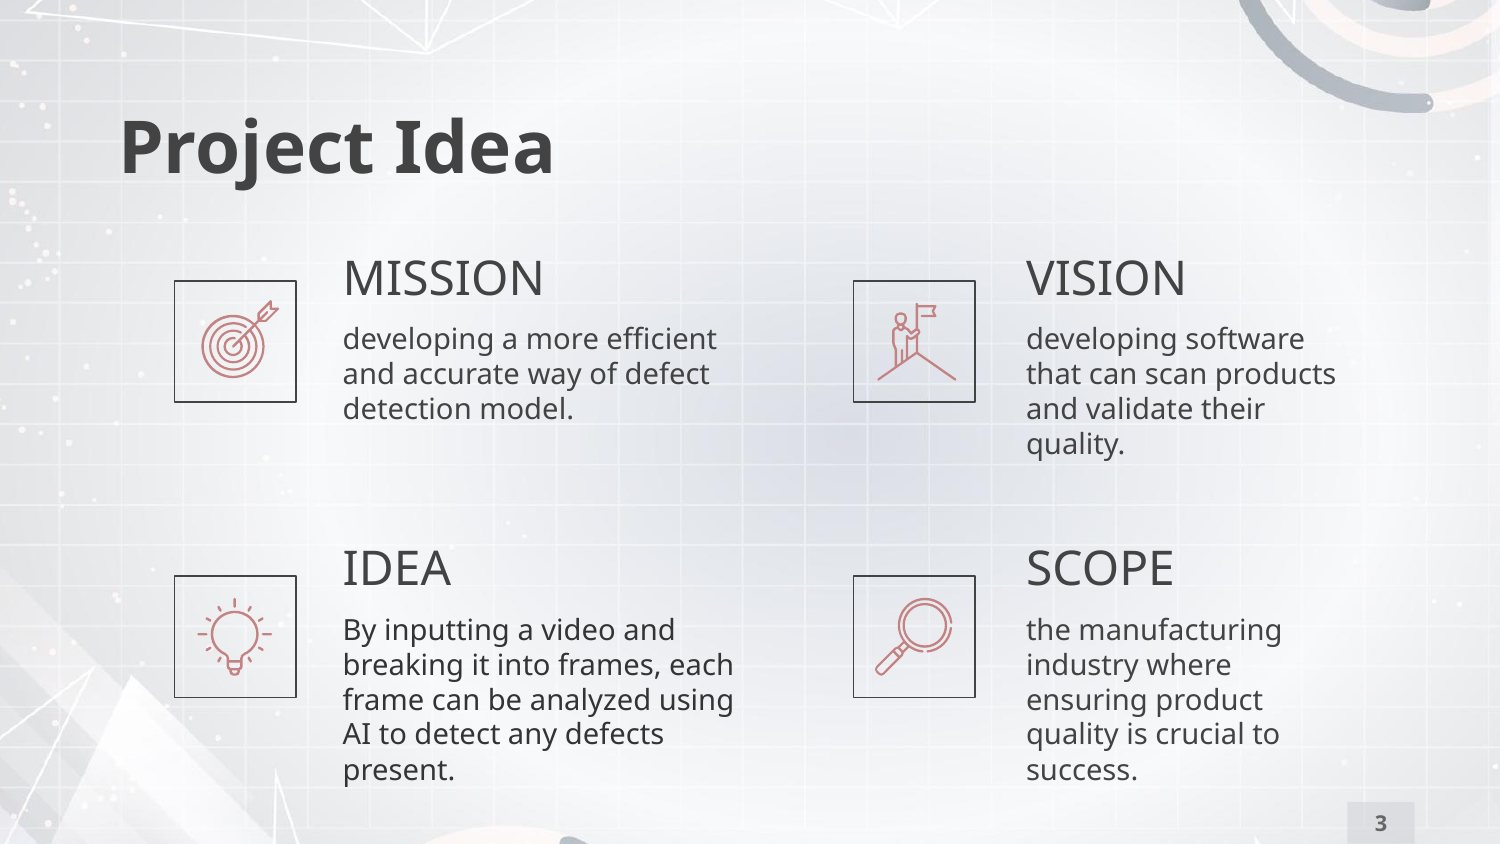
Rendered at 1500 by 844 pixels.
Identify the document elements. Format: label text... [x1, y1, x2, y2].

text_box [201, 300, 280, 379]
picture [0, 0, 1500, 844]
text_box [853, 280, 975, 403]
text_box IDEA [327, 535, 687, 610]
text_box 3 [1347, 801, 1415, 844]
text_box [853, 576, 975, 698]
text_box SCOPE [1011, 535, 1370, 610]
text_box the manufacturing industry where ensuring product quality is crucial to success. [1011, 610, 1370, 724]
text_box MISSION [327, 245, 687, 320]
text_box By inputting a video and breaking it into frames, each frame can be analyzed using AI to detect any defects present. [327, 595, 750, 724]
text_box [196, 597, 273, 677]
text_box developing a more efficient and accurate way of defect detection model. [327, 305, 750, 434]
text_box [874, 597, 953, 677]
text_box [877, 302, 957, 381]
text_box developing software that can scan products and validate their quality. [1011, 320, 1370, 434]
text_box [174, 280, 296, 403]
text_box VISION [1011, 245, 1370, 320]
text_box [174, 576, 296, 698]
title Project Idea [118, 85, 1382, 180]
